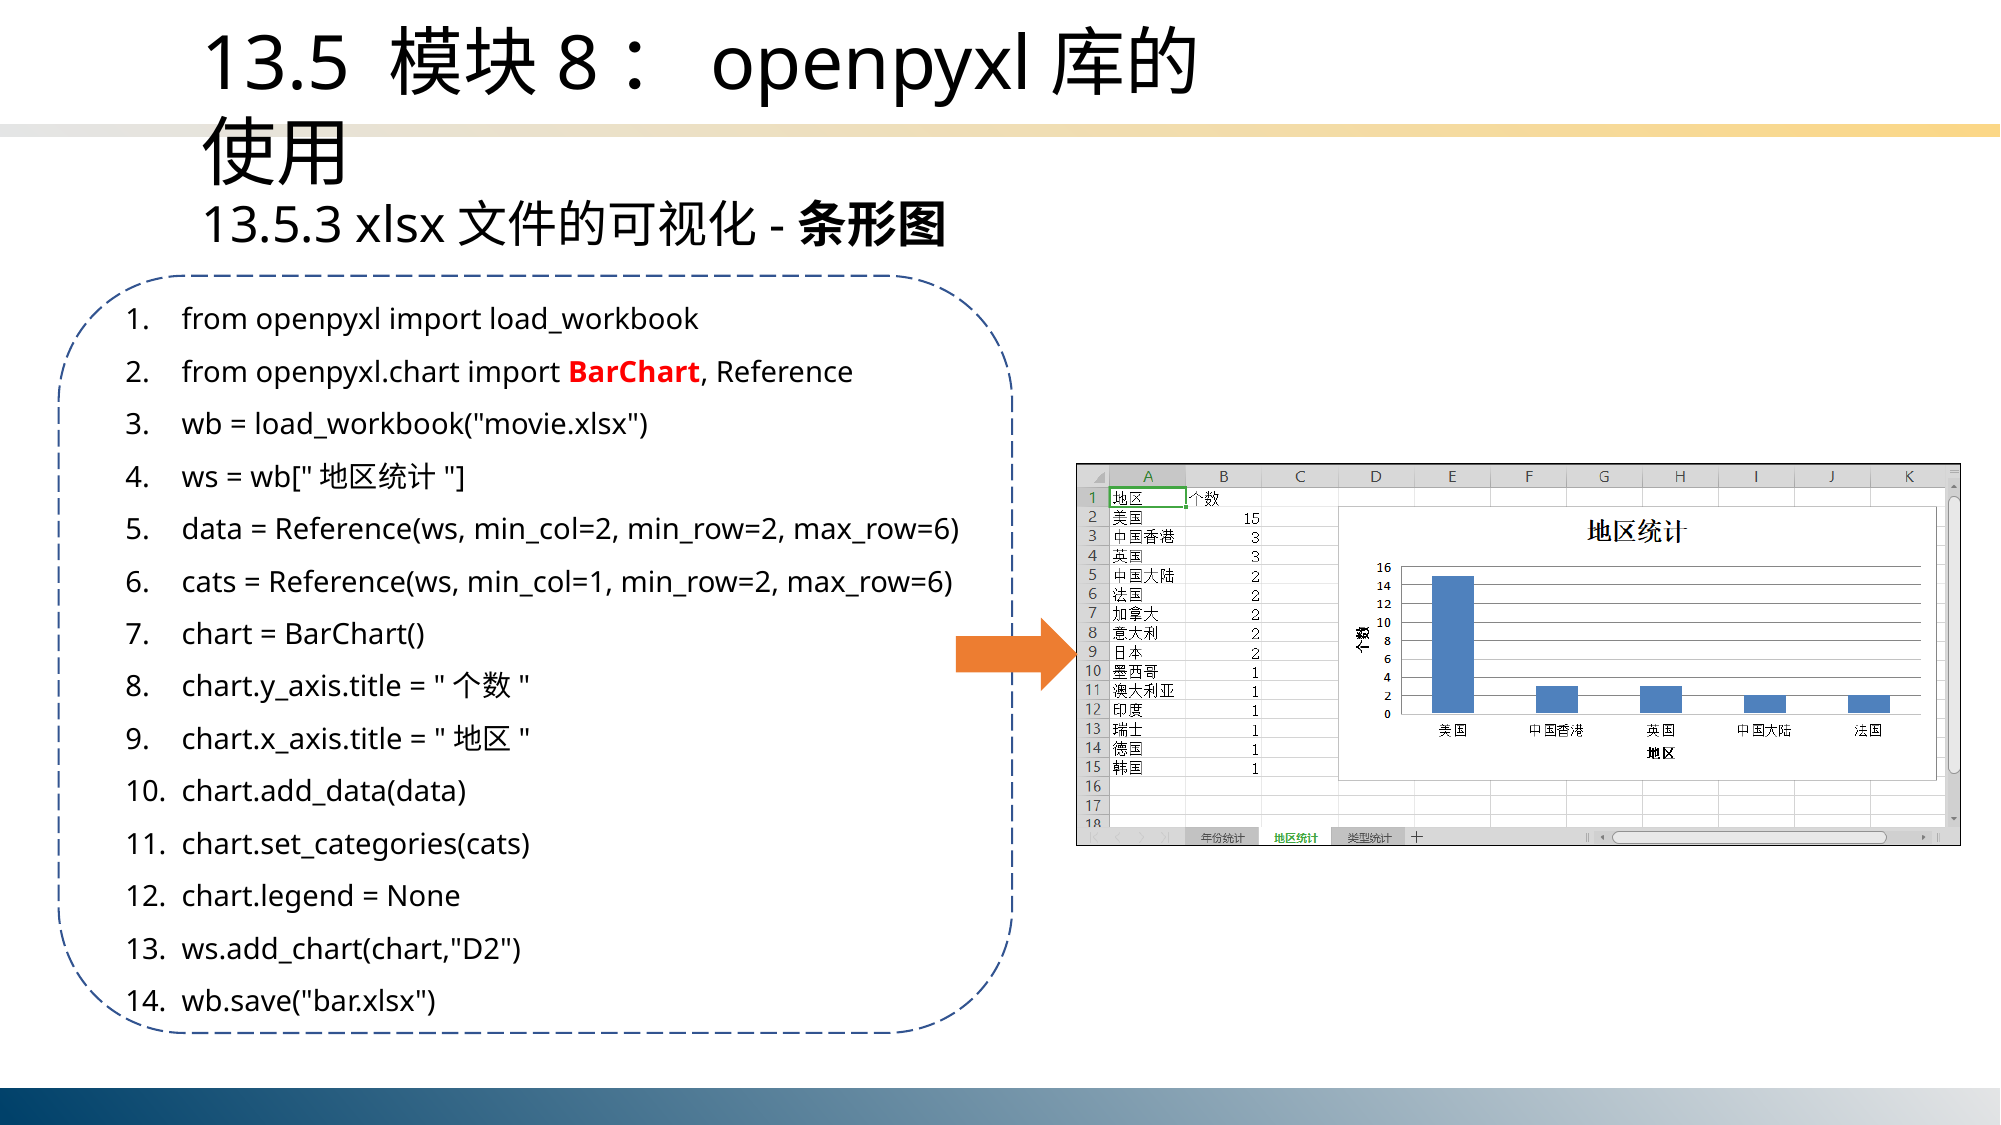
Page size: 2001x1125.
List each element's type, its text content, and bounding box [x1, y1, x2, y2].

text_box [955, 617, 1076, 692]
text_box 13.5 模块8：openpyxl库的使用 [186, 7, 1270, 203]
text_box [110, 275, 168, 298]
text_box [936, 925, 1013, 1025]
text_box from openpyxl import load_workbook from openpyxl.chart import BarChart, Reference wb = load_workbook("movie.xlsx") ws = wb["地区统计"] data = Reference(ws, min_col=2, min_row=2, max_row=6) cats = Reference(ws, min_col=1, min_row=2, max_row=6) chart = BarChart() chart.y_axis.title = "个数" chart.x_axis.title = "地区" chart.add_data(data) chart.set_categories(cats) chart.legend = None ws.add_chart(chart,"D2") wb.save("bar.xlsx") [904, 275, 1013, 384]
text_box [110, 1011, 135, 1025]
picture [1076, 463, 1961, 846]
text_box 13.5.3 xlsx文件的可视化-条形图 [186, 184, 1141, 260]
text_box [57, 274, 1014, 1035]
